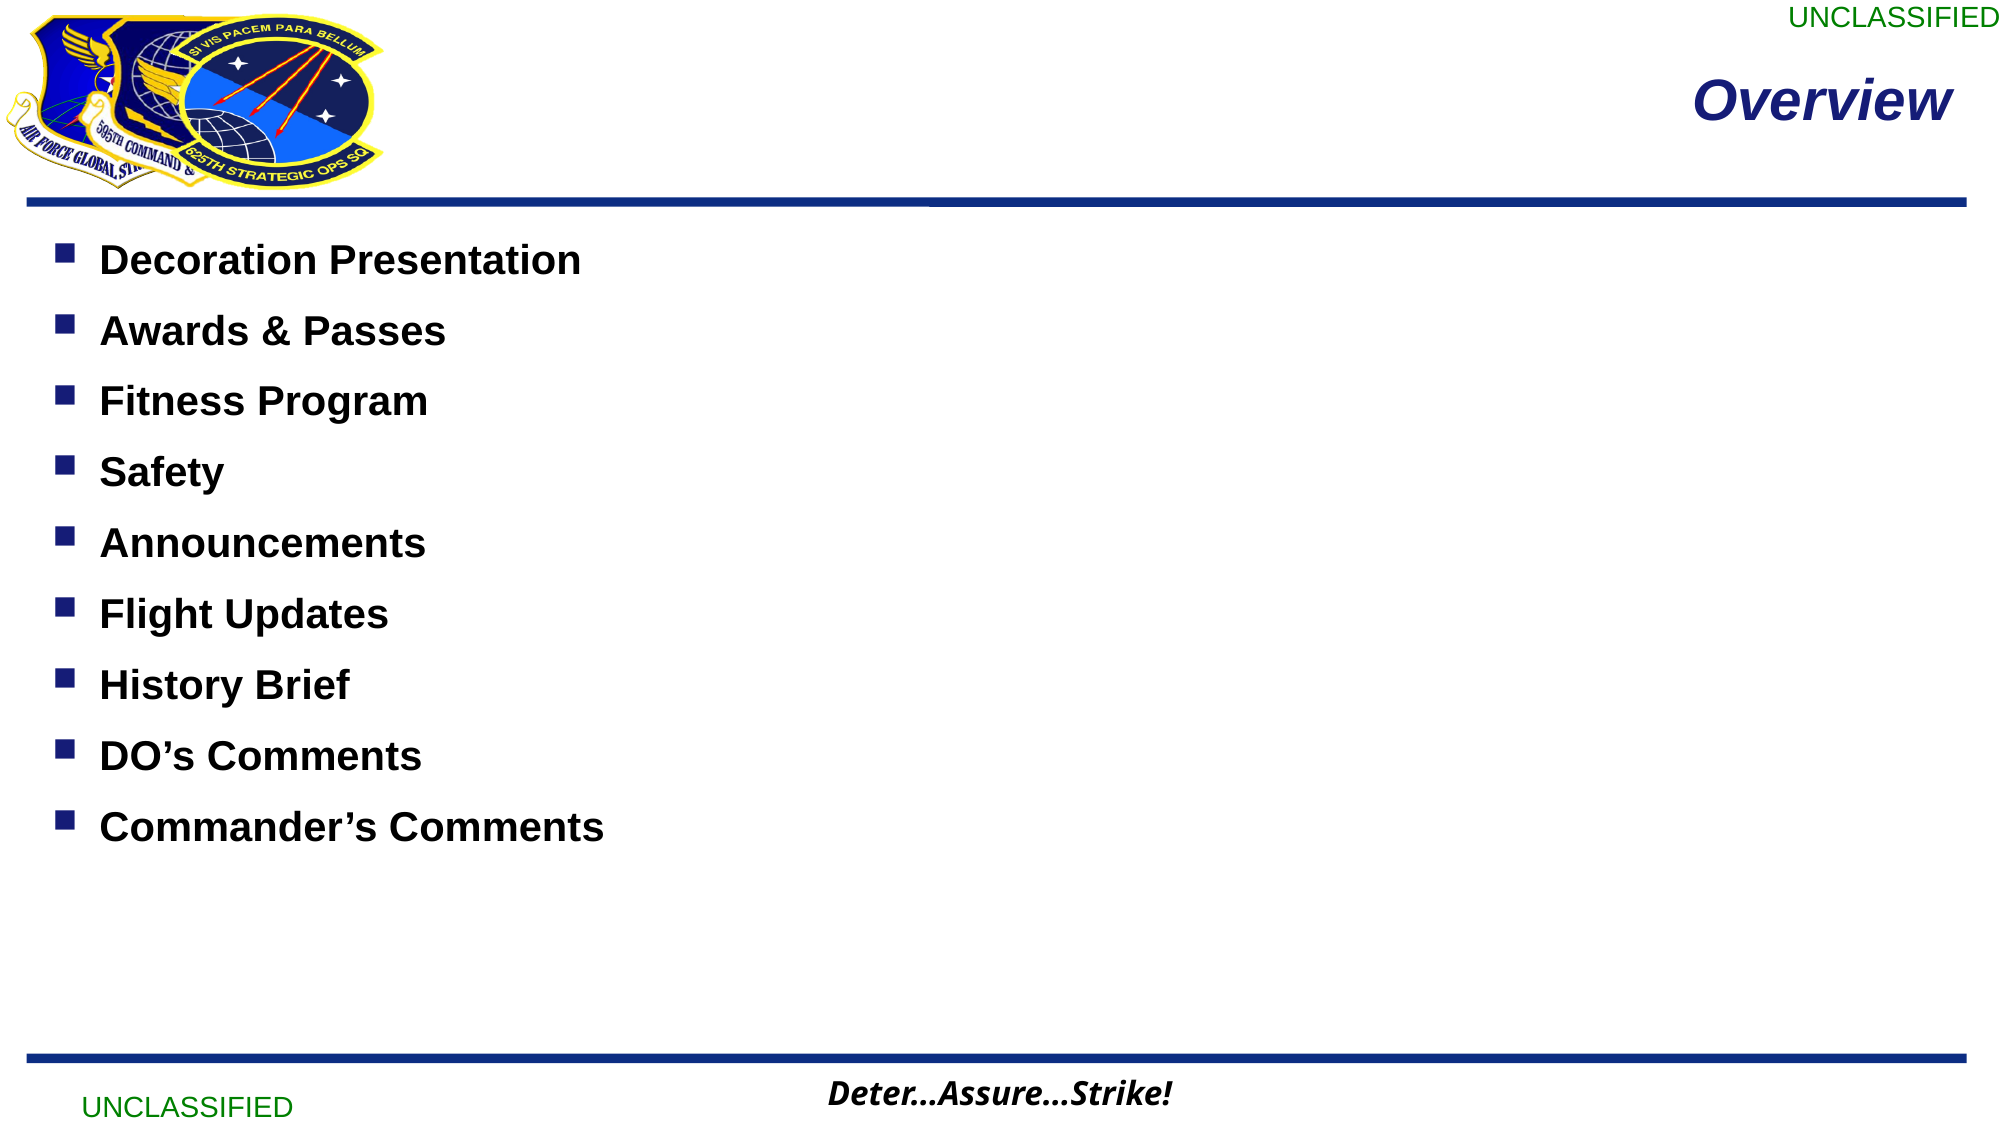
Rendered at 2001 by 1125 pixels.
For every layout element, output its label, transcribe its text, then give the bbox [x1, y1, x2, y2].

picture [6, 12, 384, 191]
title Overview [386, 0, 1967, 196]
list Decoration Presentation Awards & Passes Fitness Program Safety Announcements Flight Updates History Brief DO’s Comments Commander’s Comments [37, 224, 1493, 1063]
